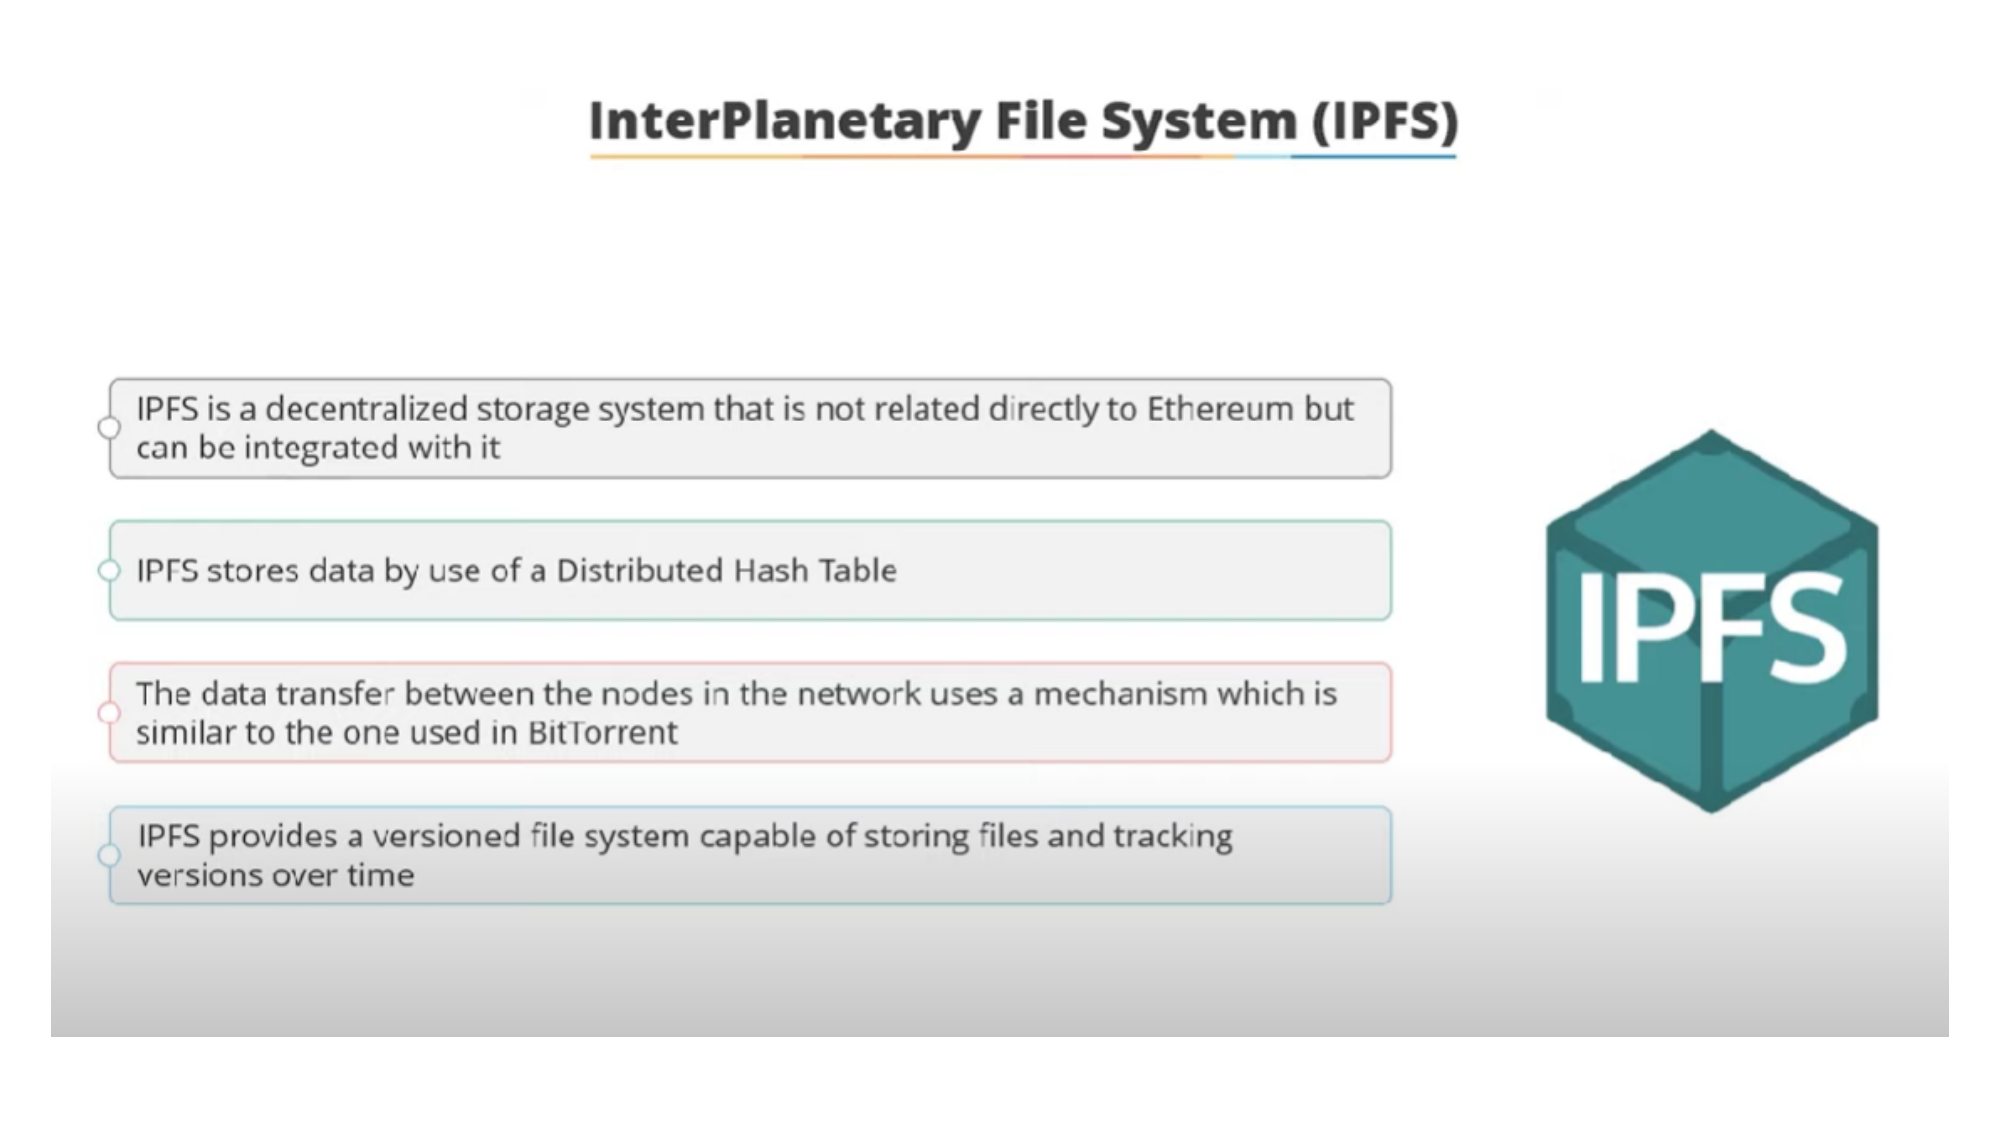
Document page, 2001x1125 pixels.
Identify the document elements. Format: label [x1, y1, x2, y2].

list [51, 87, 1949, 1037]
